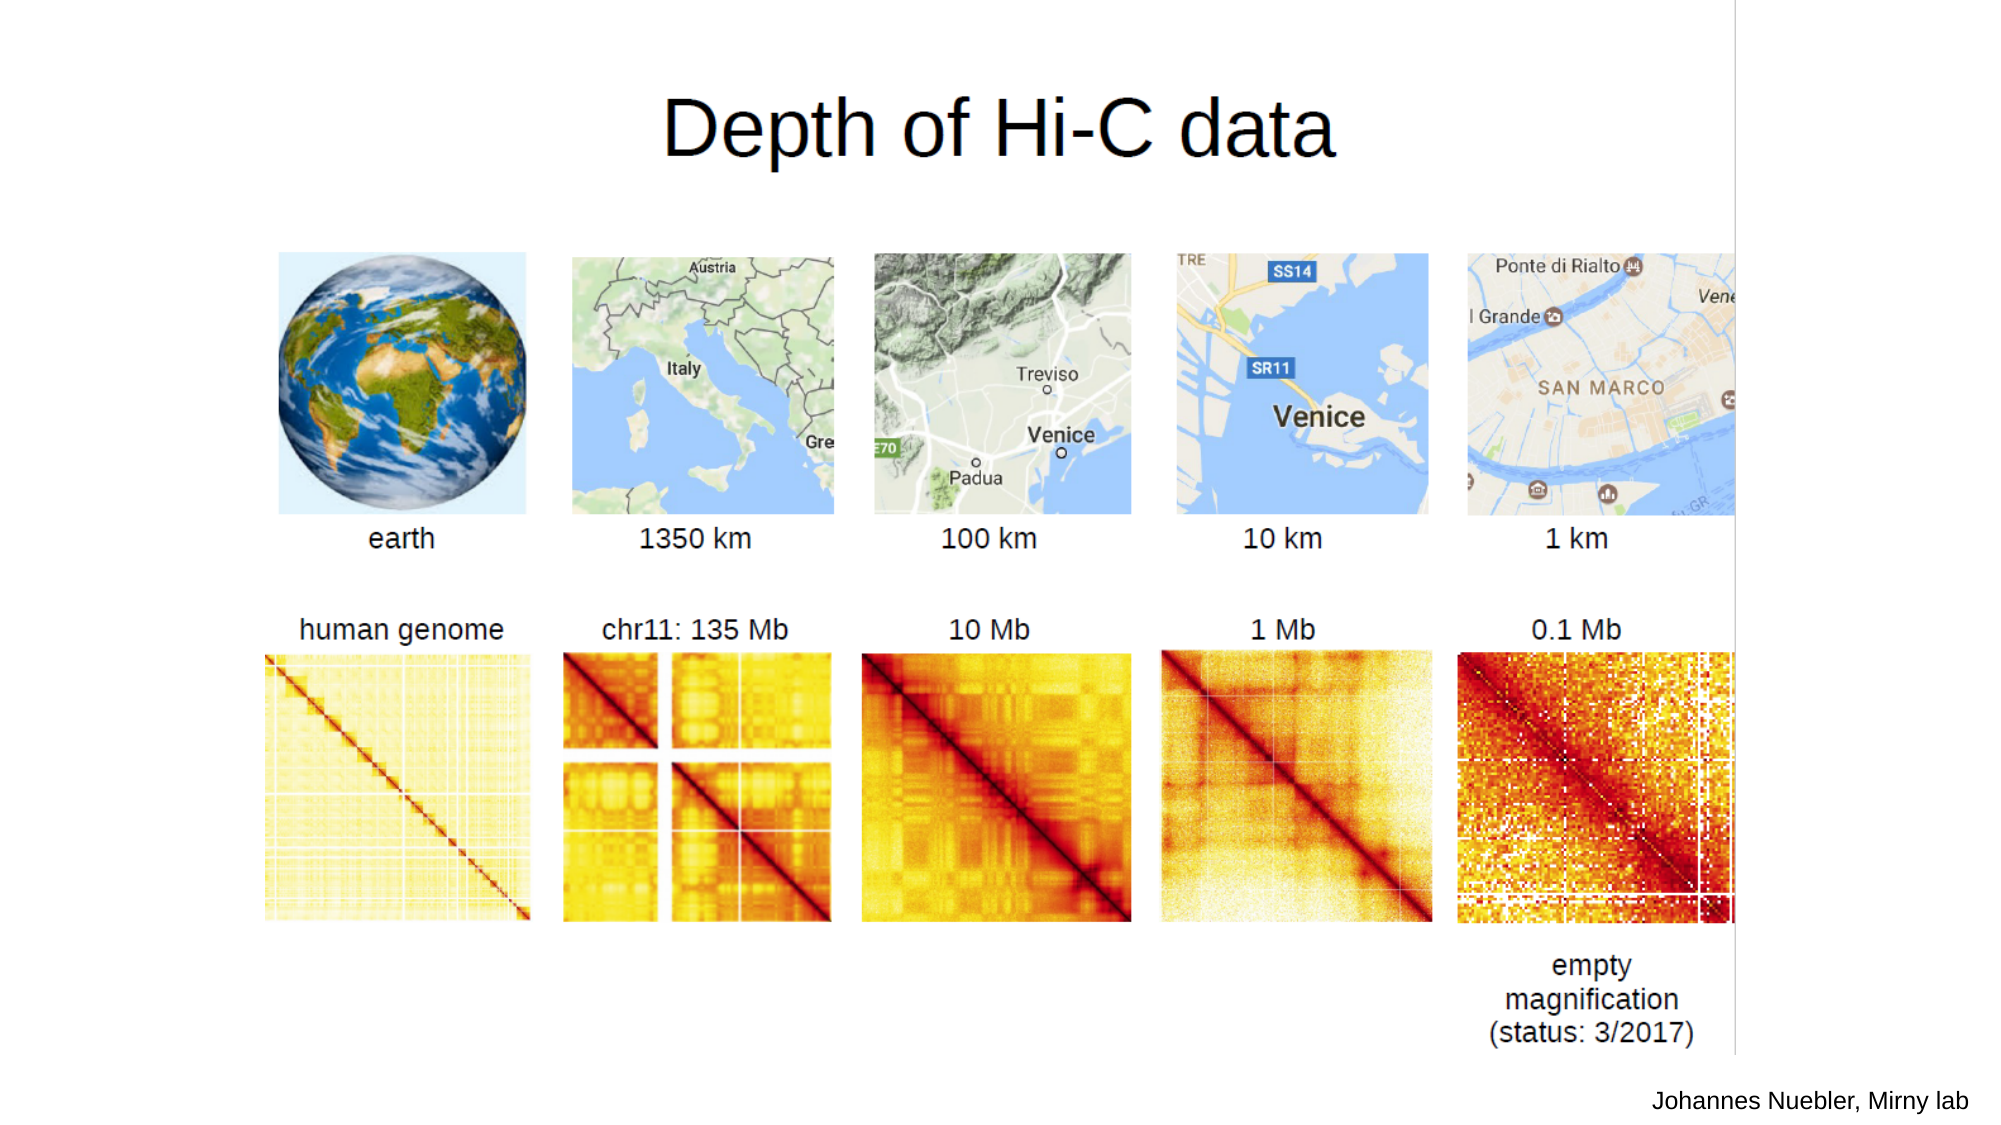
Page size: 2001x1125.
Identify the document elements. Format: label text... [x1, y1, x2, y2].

picture [265, 0, 1736, 1055]
text_box Johannes Nuebler, Mirny lab [1637, 1077, 2000, 1123]
